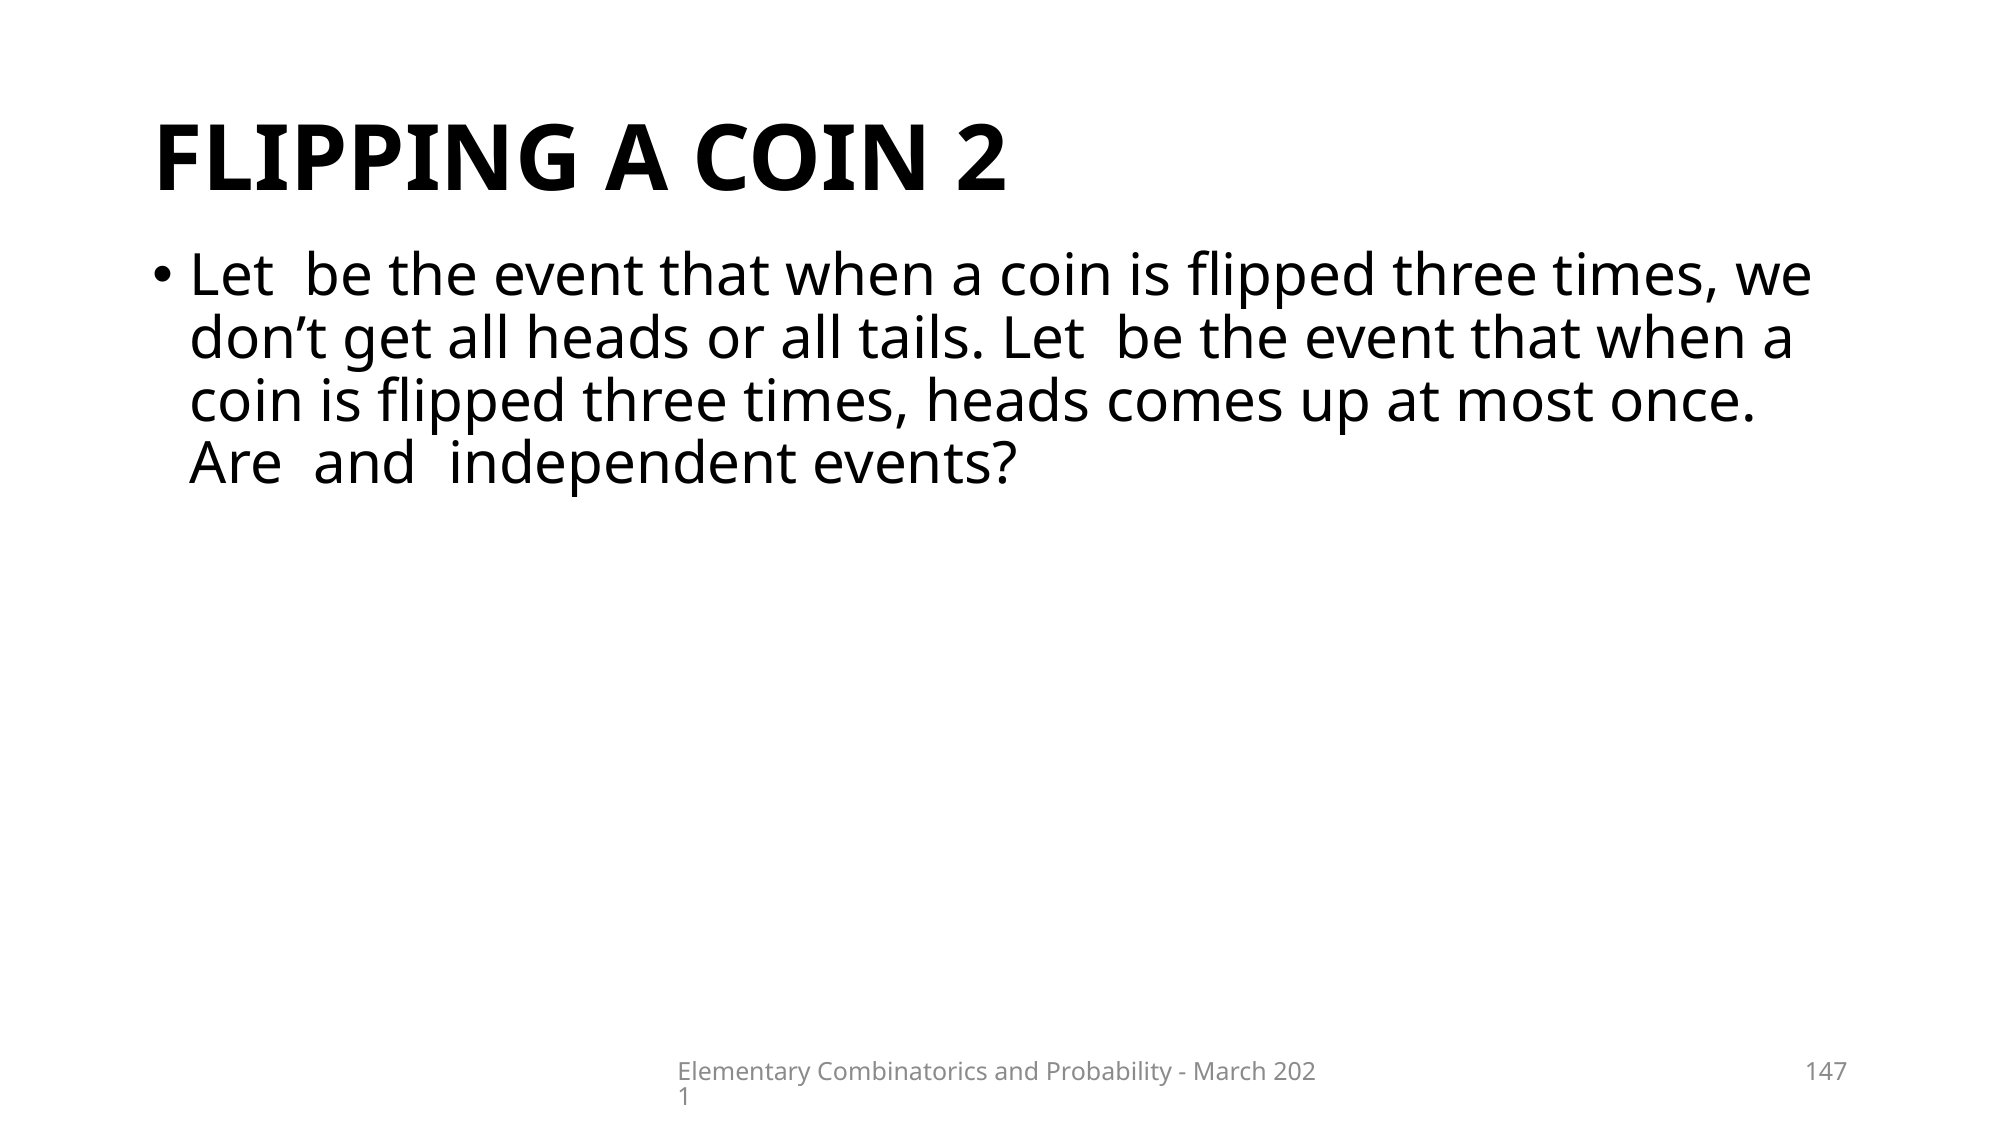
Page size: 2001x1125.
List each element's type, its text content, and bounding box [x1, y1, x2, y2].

title Flipping a coin 2 [137, 52, 1863, 270]
footer Elementary Combinatorics and Probability - March 2021 [662, 1042, 1338, 1103]
slide_number 147 [1412, 1042, 1863, 1103]
